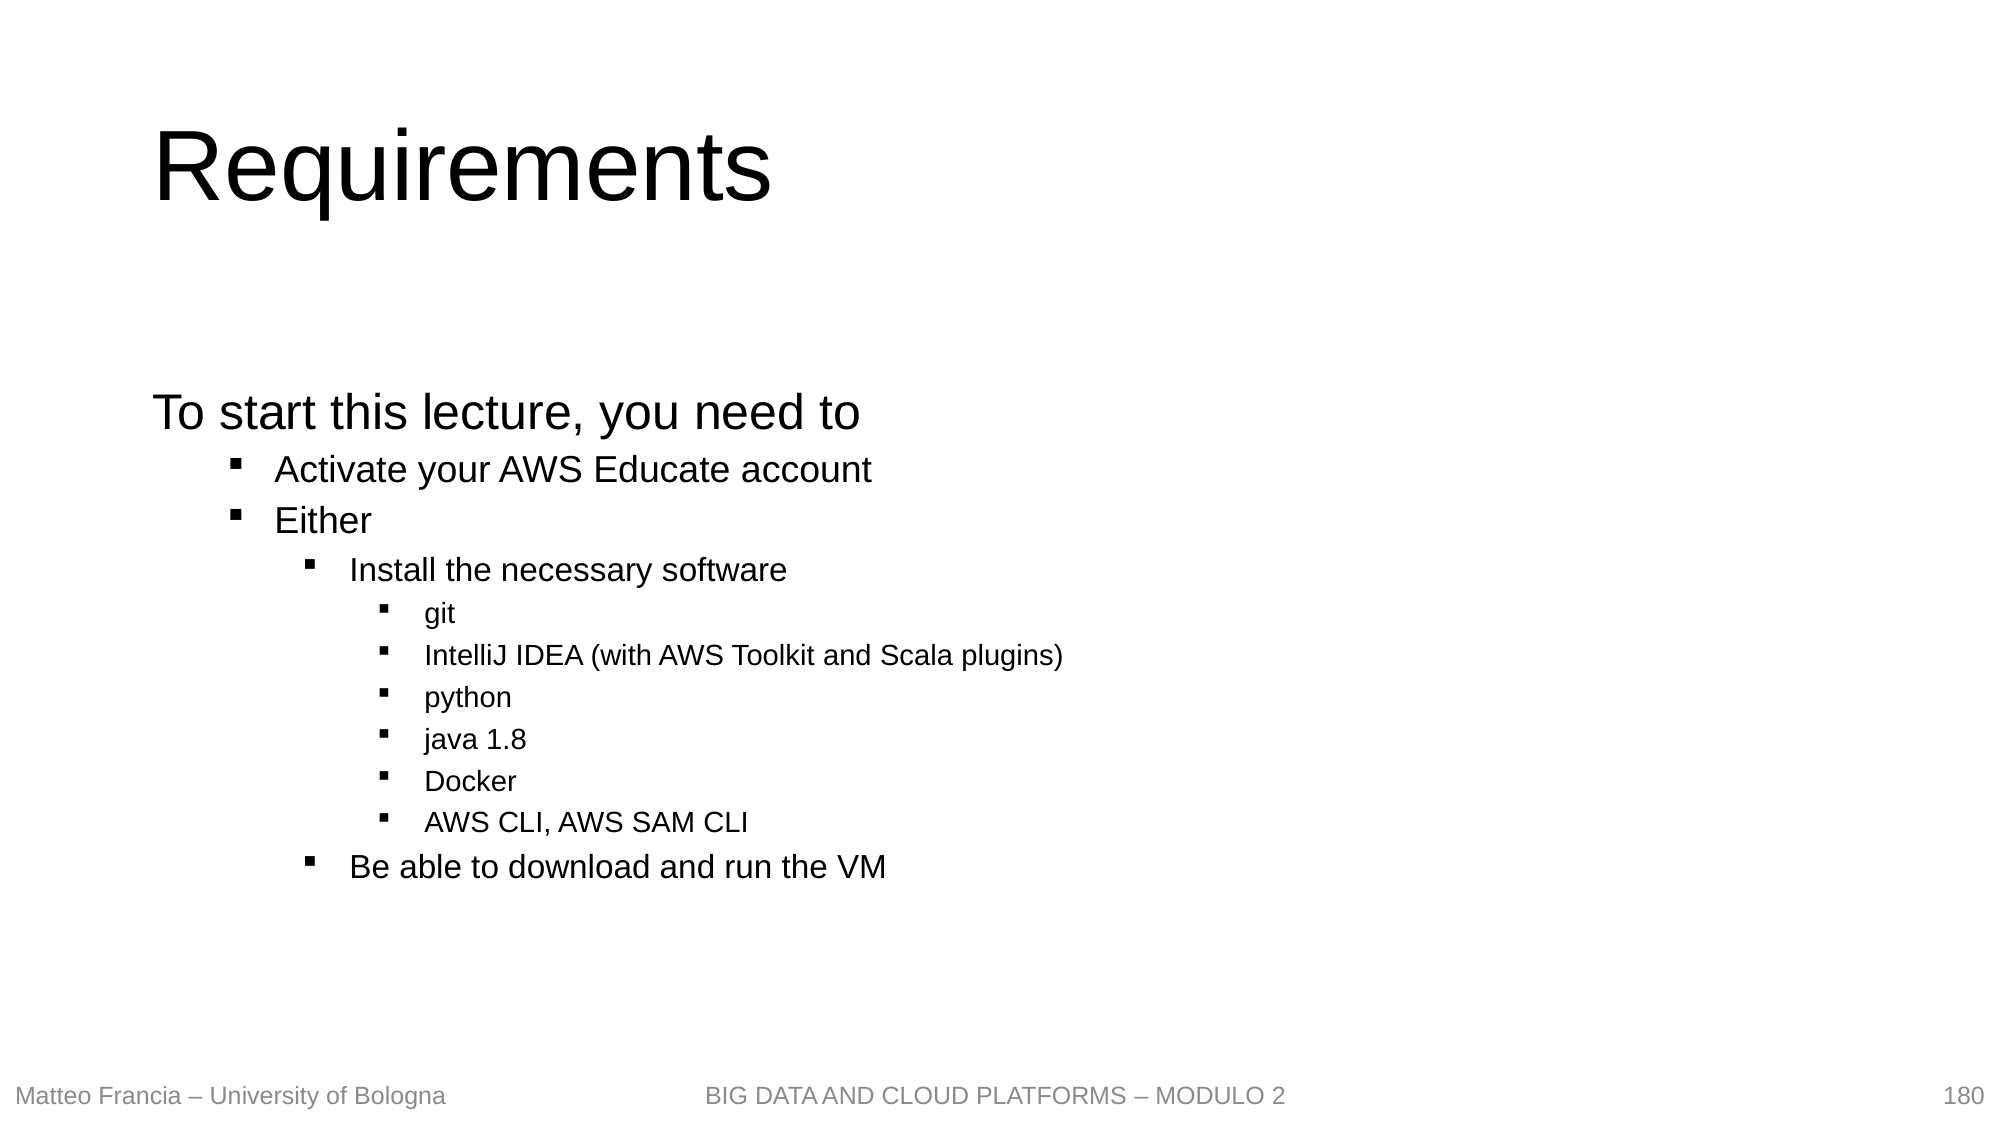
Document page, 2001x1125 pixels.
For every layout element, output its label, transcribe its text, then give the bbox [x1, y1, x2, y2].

title Requirements [137, 59, 1863, 278]
footer Matteo Francia – University of Bologna [0, 1065, 466, 1125]
list To start this lecture, you need to Activate your AWS Educate account Either Install the necessary software git IntelliJ IDEA (with AWS Toolkit and Scala plugins) python java 1.8 Docker AWS CLI, AWS SAM CLI Be able to download and run the VM [137, 278, 1863, 993]
slide_number 180 [1550, 1065, 2000, 1125]
